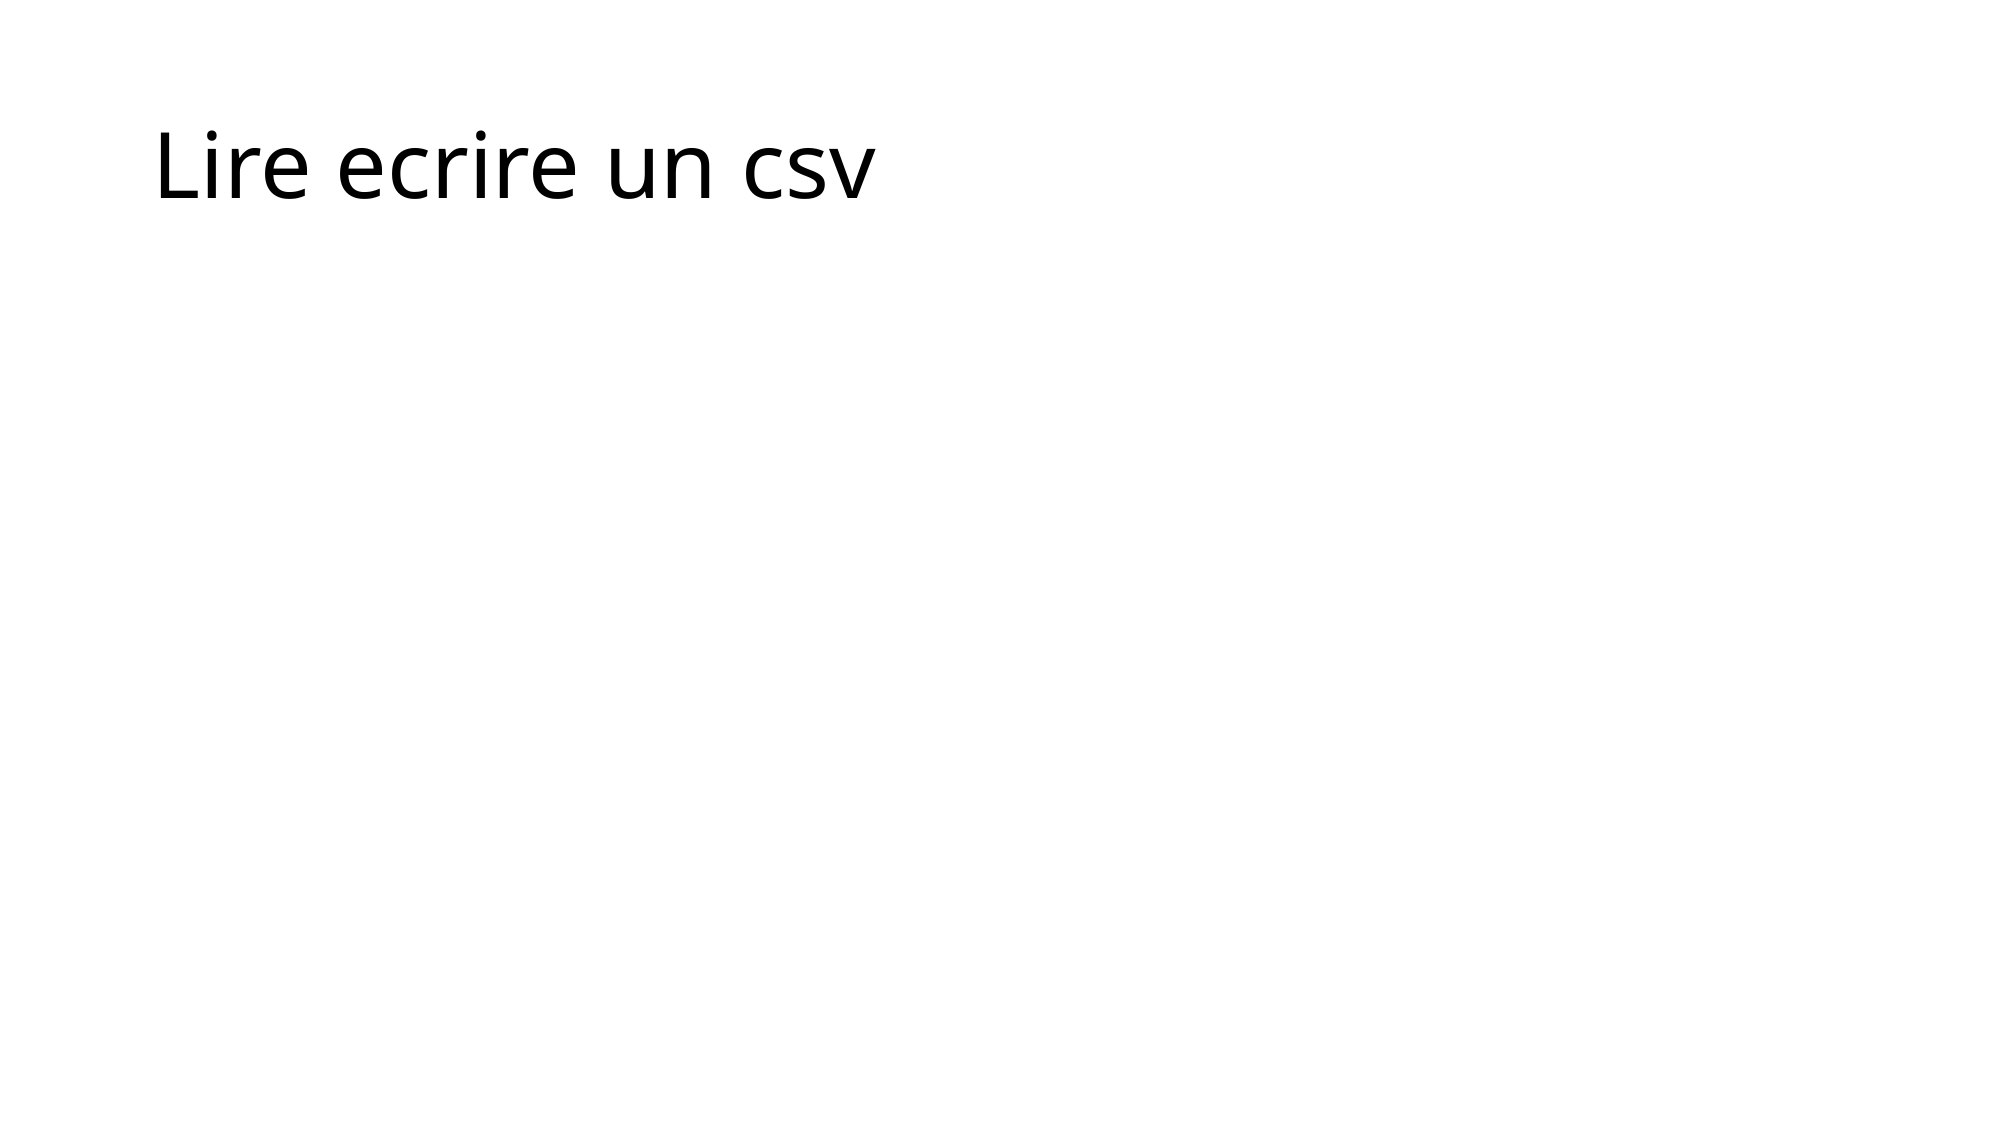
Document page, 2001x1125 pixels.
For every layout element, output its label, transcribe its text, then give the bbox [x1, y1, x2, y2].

title Lire ecrire un csv [137, 59, 1863, 278]
